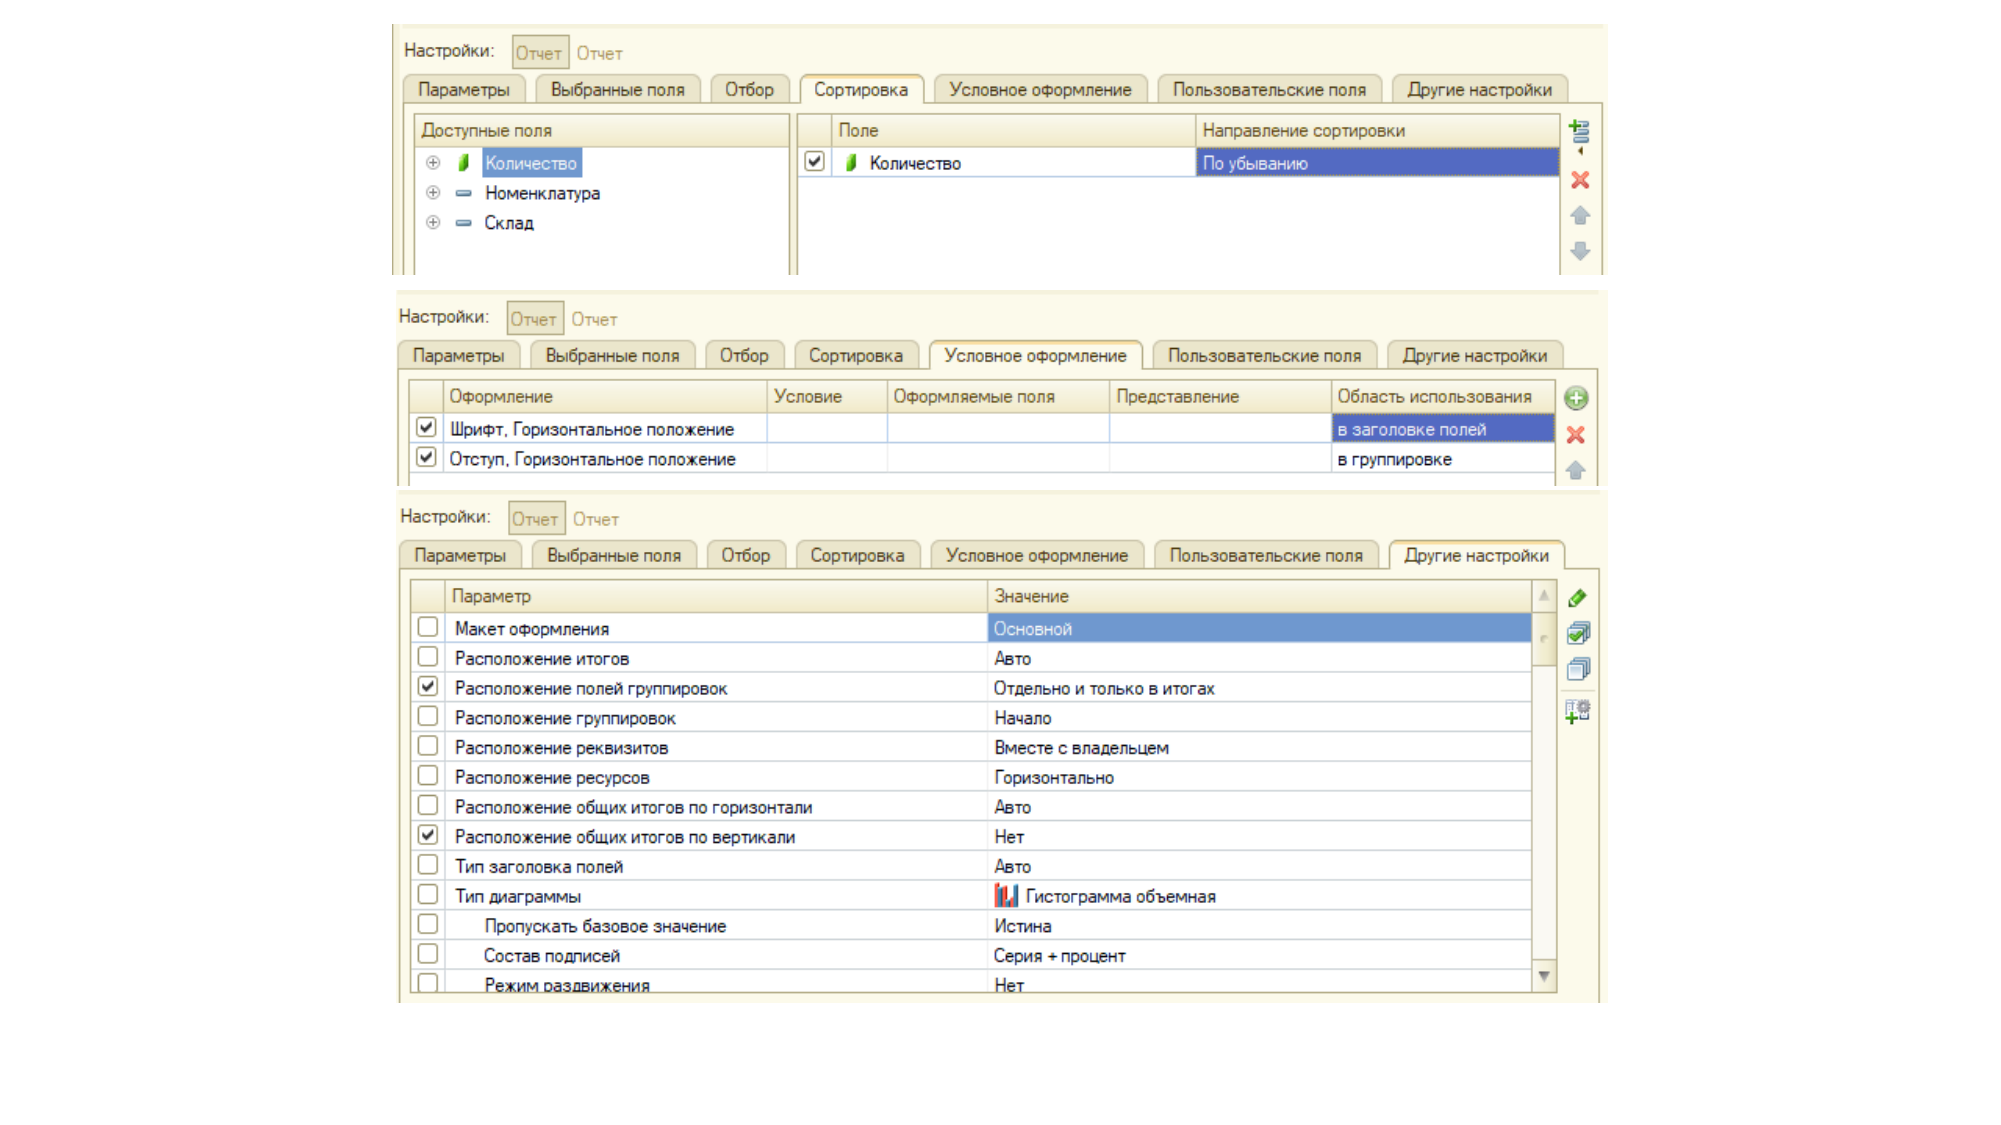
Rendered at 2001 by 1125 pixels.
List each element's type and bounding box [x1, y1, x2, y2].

picture [396, 490, 1608, 1003]
picture [392, 24, 1608, 275]
picture [396, 290, 1608, 486]
